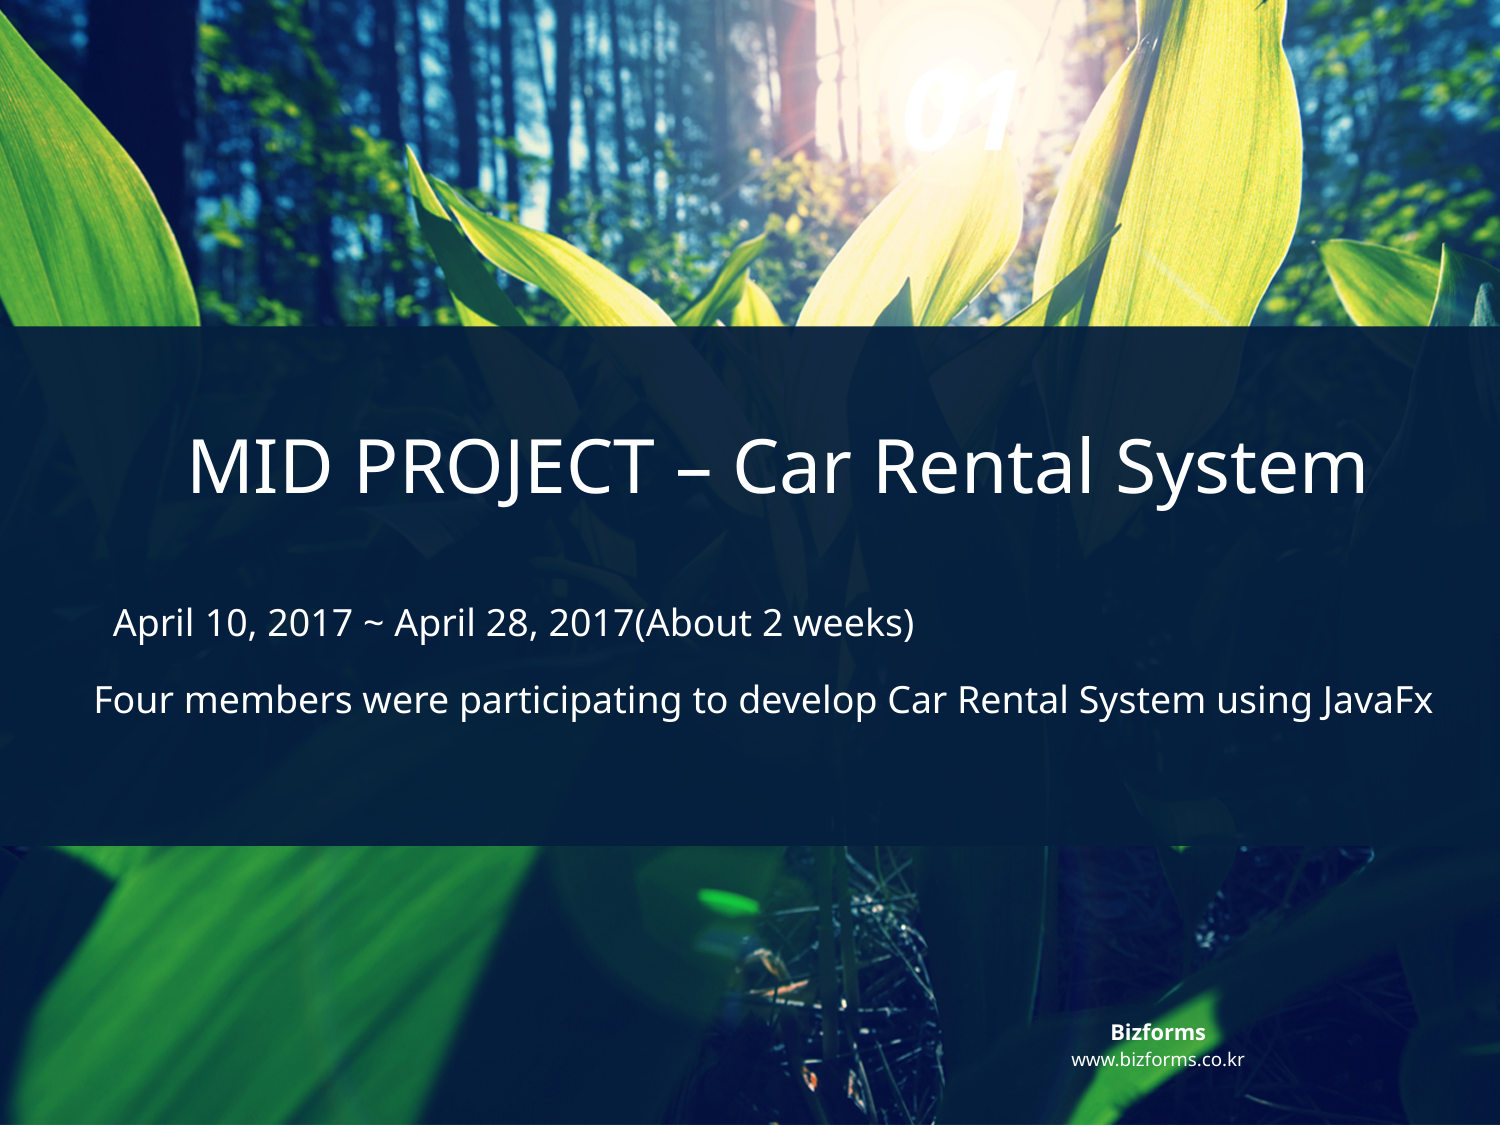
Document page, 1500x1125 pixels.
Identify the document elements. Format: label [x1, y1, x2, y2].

text_box [1051, 1011, 1265, 1088]
picture [0, 0, 1500, 1125]
